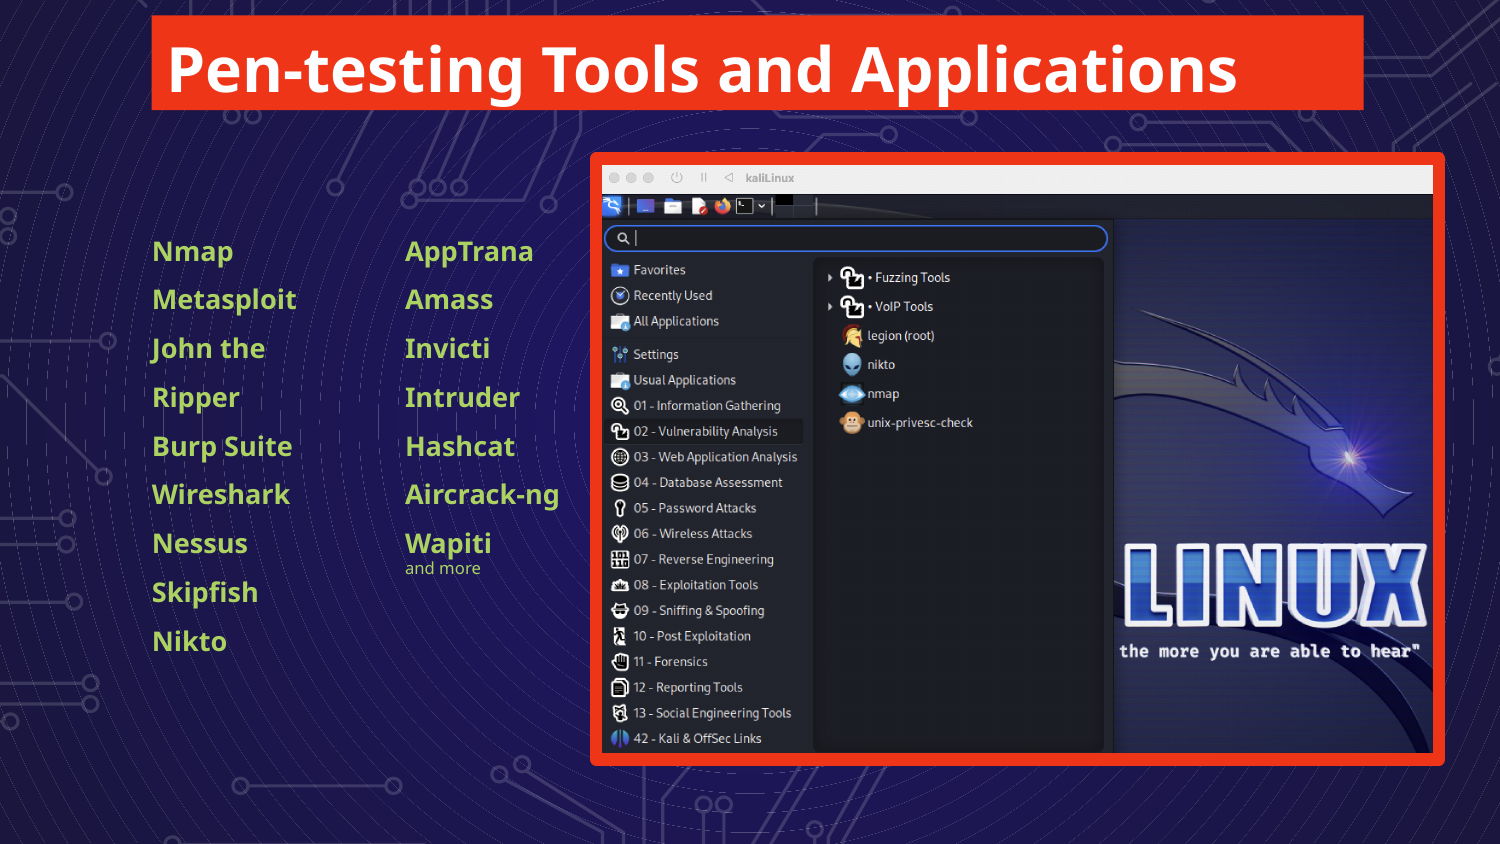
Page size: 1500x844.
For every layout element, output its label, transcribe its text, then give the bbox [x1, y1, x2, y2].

text_box AppTrana Amass Invicti Intruder Hashcat Aircrack-ng Wapiti [389, 202, 590, 623]
subtitle Nmap Metasploit John the Ripper Burp Suite Wireshark Nessus Skipfish Nikto [136, 202, 374, 665]
picture [602, 164, 1433, 754]
title Pen-testing Tools and Applications [151, 15, 1364, 111]
text_box and more [390, 548, 498, 589]
